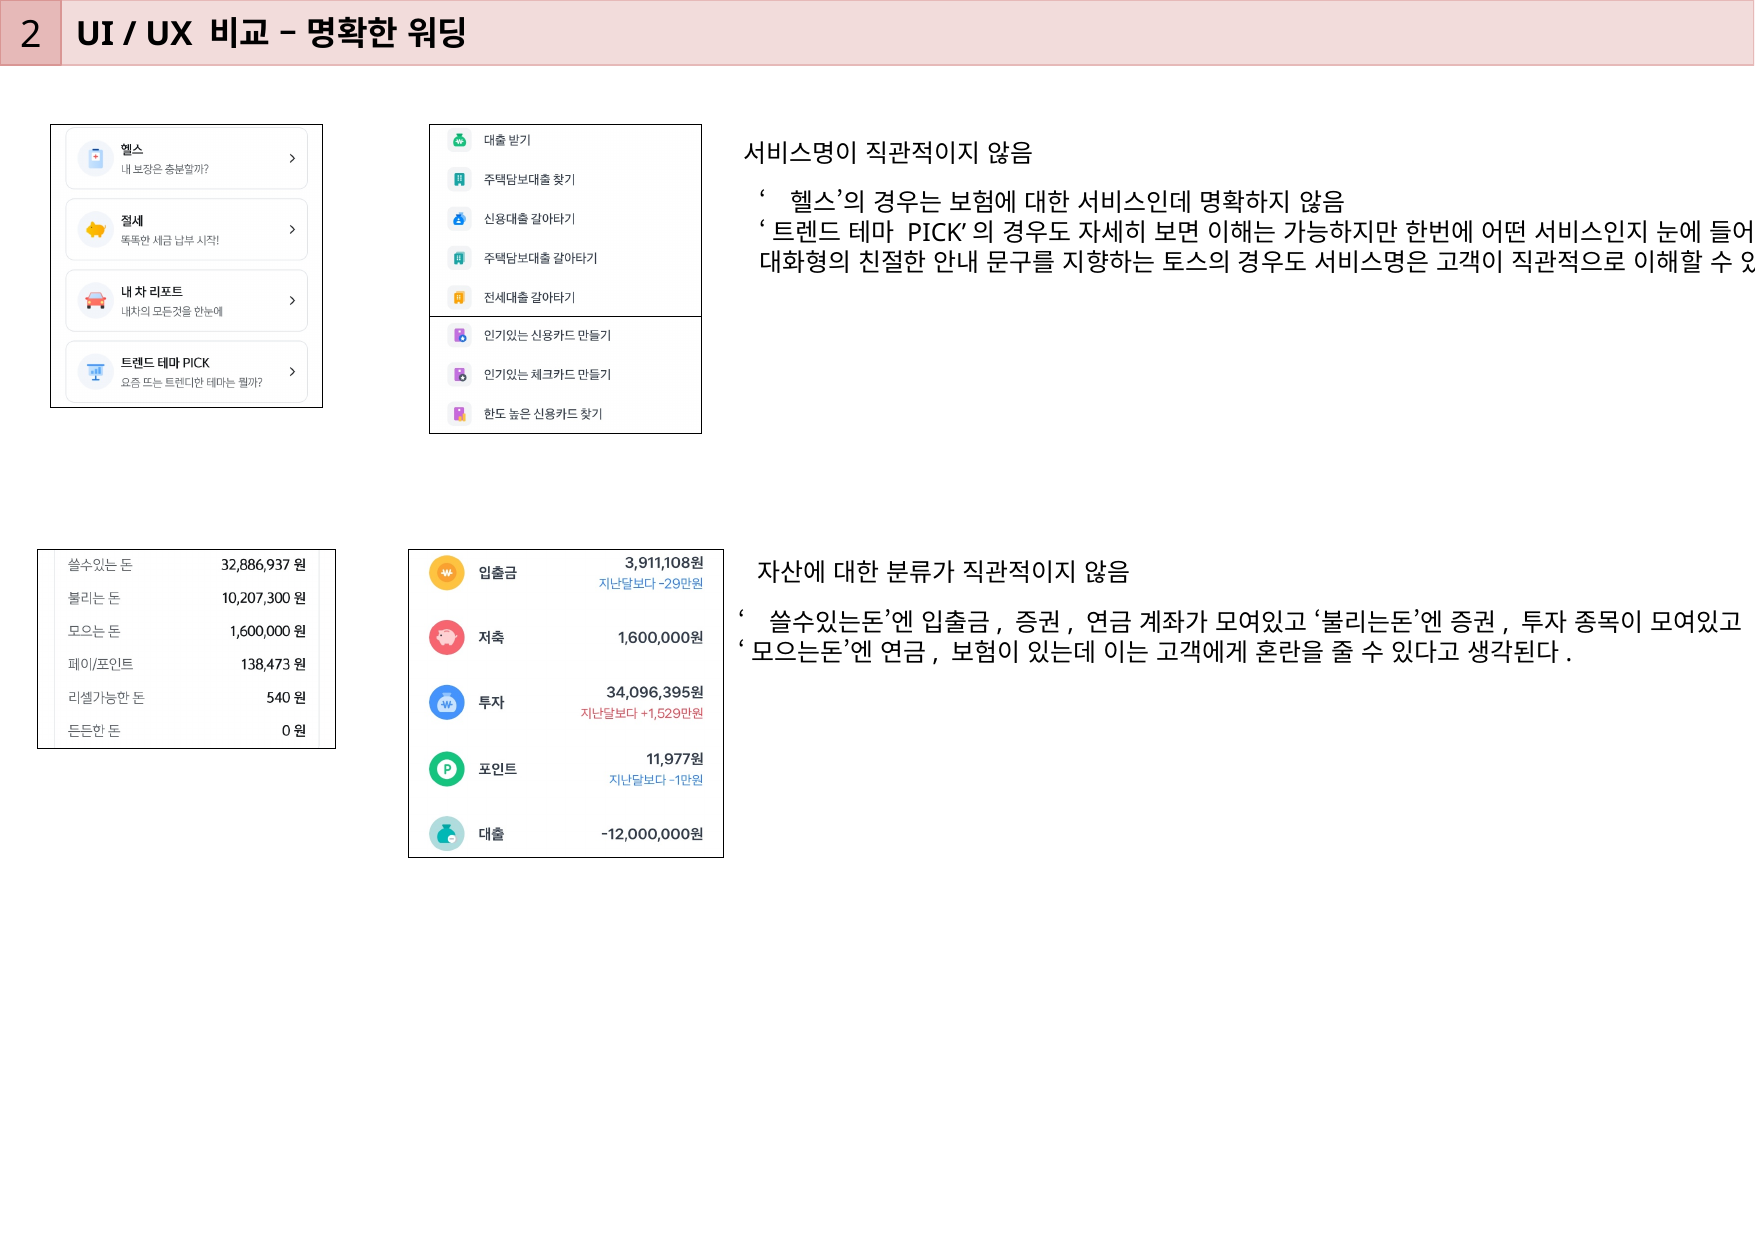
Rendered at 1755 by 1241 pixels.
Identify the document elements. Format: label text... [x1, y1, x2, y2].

text_box UI / UX 비교 – 명확한 워딩 [63, 0, 1755, 67]
text_box ‘헬스’의 경우는 보험에 대한 서비스인데 명확하지 않음 ‘트렌드 테마 PICK’의 경우도 자세히 보면 이해는 가능하지만 한번에 어떤 서비스인지 눈에 들어오지 않음 대화형의 친절한 안내 문구를 지향하는 토스의 경우도 서비스명은 고객이 직관적으로 이해할 수 있도록 만듦 [744, 179, 1755, 284]
picture [36, 549, 336, 749]
text_box 2 [0, 0, 63, 67]
text_box ‘쓸수있는돈’엔 입출금, 증권, 연금 계좌가 모여있고 ‘불리는돈’엔 증권, 투자 종목이 모여있고 ‘모으는돈’엔 연금, 보험이 있는데 이는 고객에게 혼란을 줄 수 있다고 생각된다. [729, 598, 1755, 674]
text_box 자산에 대한 분류가 직관적이지 않음 [742, 549, 1146, 594]
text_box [429, 123, 703, 434]
picture [408, 549, 724, 858]
text_box 서비스명이 직관적이지 않음 [728, 129, 1049, 175]
picture [49, 123, 323, 408]
